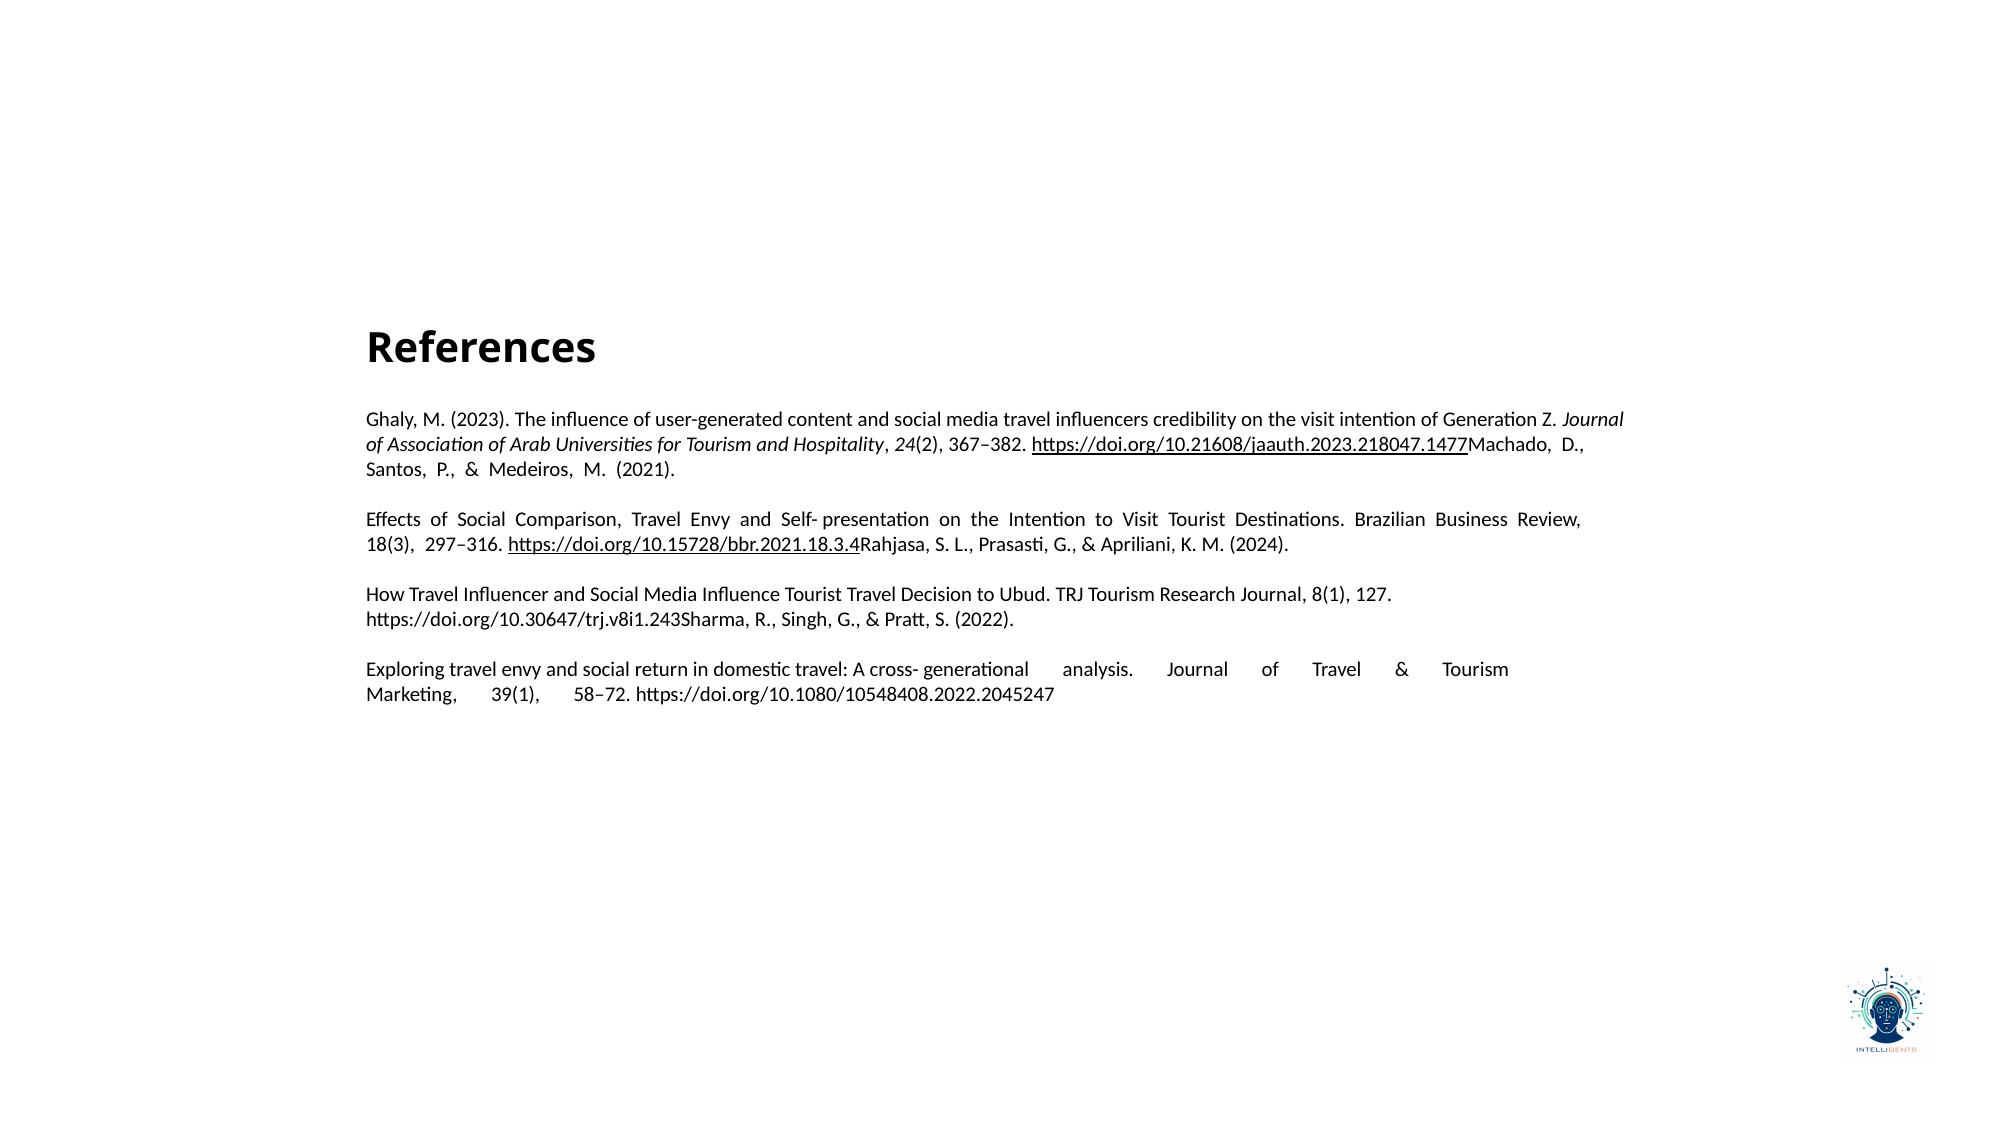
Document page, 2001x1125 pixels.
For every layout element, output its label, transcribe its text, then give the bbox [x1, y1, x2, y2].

text_box References Ghaly, M. (2023). The influence of user-generated content and social media travel influencers credibility on the visit intention of Generation Z. Journal of Association of Arab Universities for Tourism and Hospitality, 24(2), 367–382. https://doi.org/10.21608/jaauth.2023.218047.1477Machado, D., Santos, P., & Medeiros, M. (2021). Effects of Social Comparison, Travel Envy and Self- presentation on the Intention to Visit Tourist Destinations. Brazilian Business Review, 18(3), 297–316. https://doi.org/10.15728/bbr.2021.18.3.4Rahjasa, S. L., Prasasti, G., & Apriliani, K. M. (2024). How Travel Influencer and Social Media Influence Tourist Travel Decision to Ubud. TRJ Tourism Research Journal, 8(1), 127. https://doi.org/10.30647/trj.v8i1.243Sharma, R., Singh, G., & Pratt, S. (2022). Exploring travel envy and social return in domestic travel: A cross- generational analysis. Journal of Travel & Tourism Marketing, 39(1), 58–72. https://doi.org/10.1080/10548408.2022.2045247 [351, 313, 1648, 819]
picture [1840, 962, 1934, 1060]
